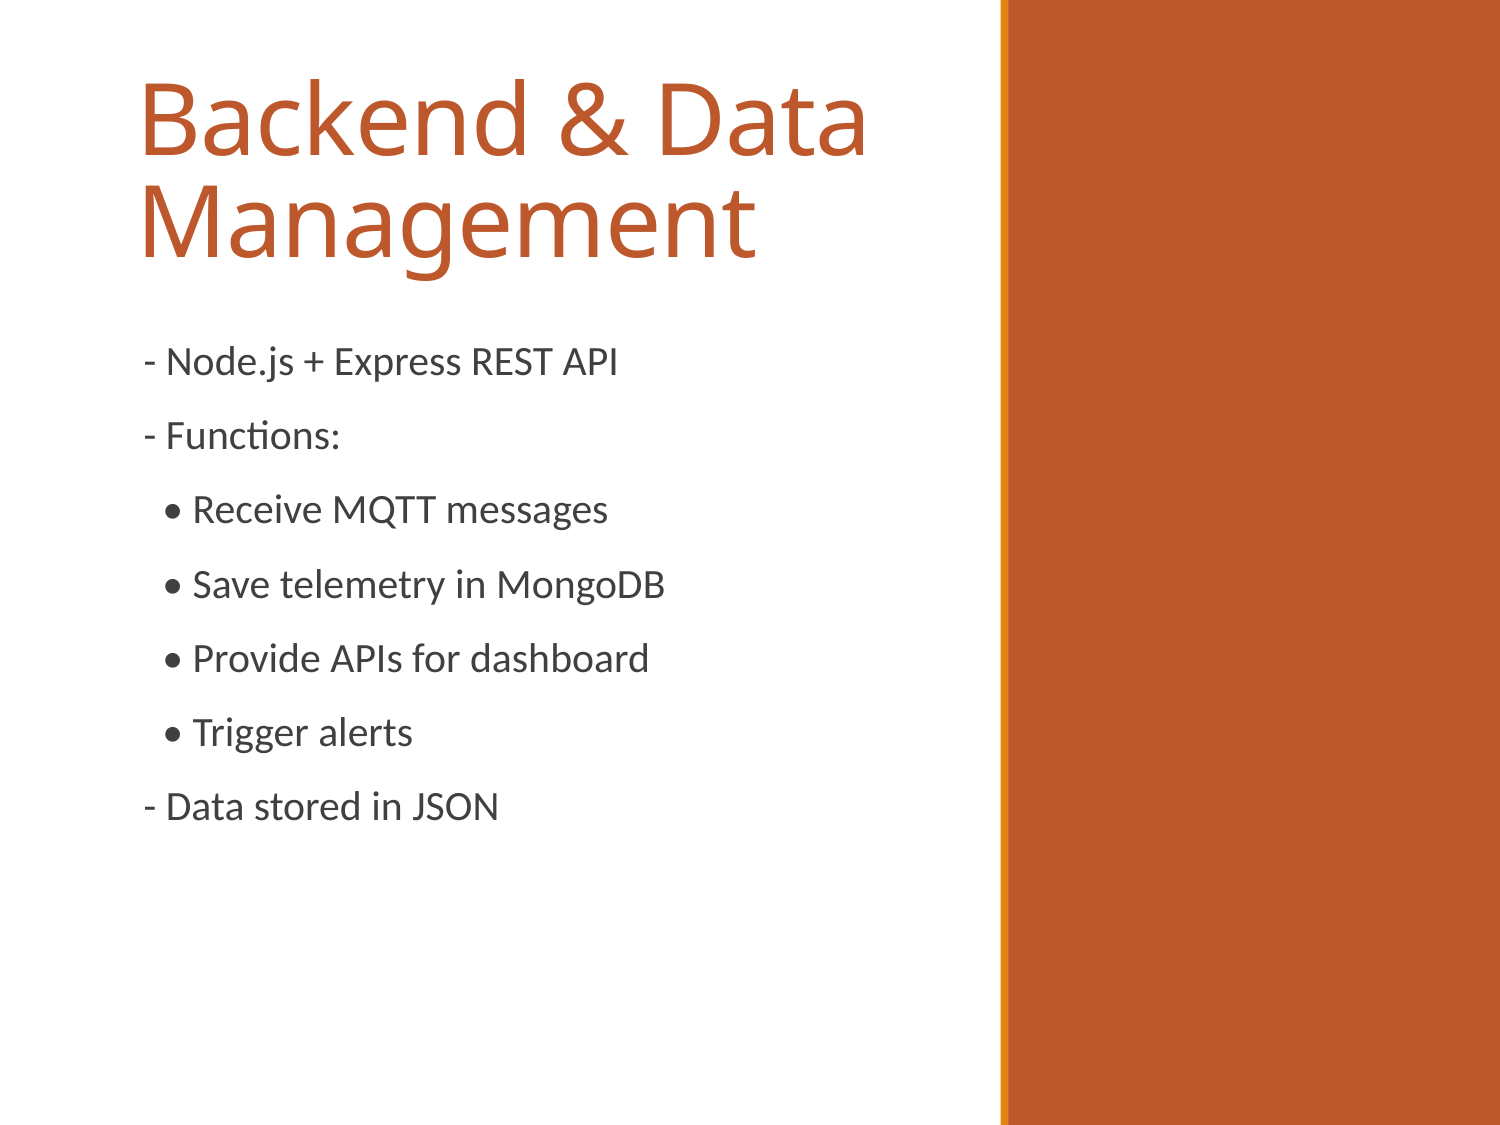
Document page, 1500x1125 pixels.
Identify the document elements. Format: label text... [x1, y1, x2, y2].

list - Node.js + Express REST API - Functions: • Receive MQTT messages • Save telemetry in MongoDB • Provide APIs for dashboard • Trigger alerts - Data stored in JSON [128, 332, 953, 963]
text_box [0, 0, 999, 1125]
text_box [1010, 0, 1500, 1125]
text_box [999, 0, 1010, 1125]
title Backend & Data Management [121, 47, 953, 285]
